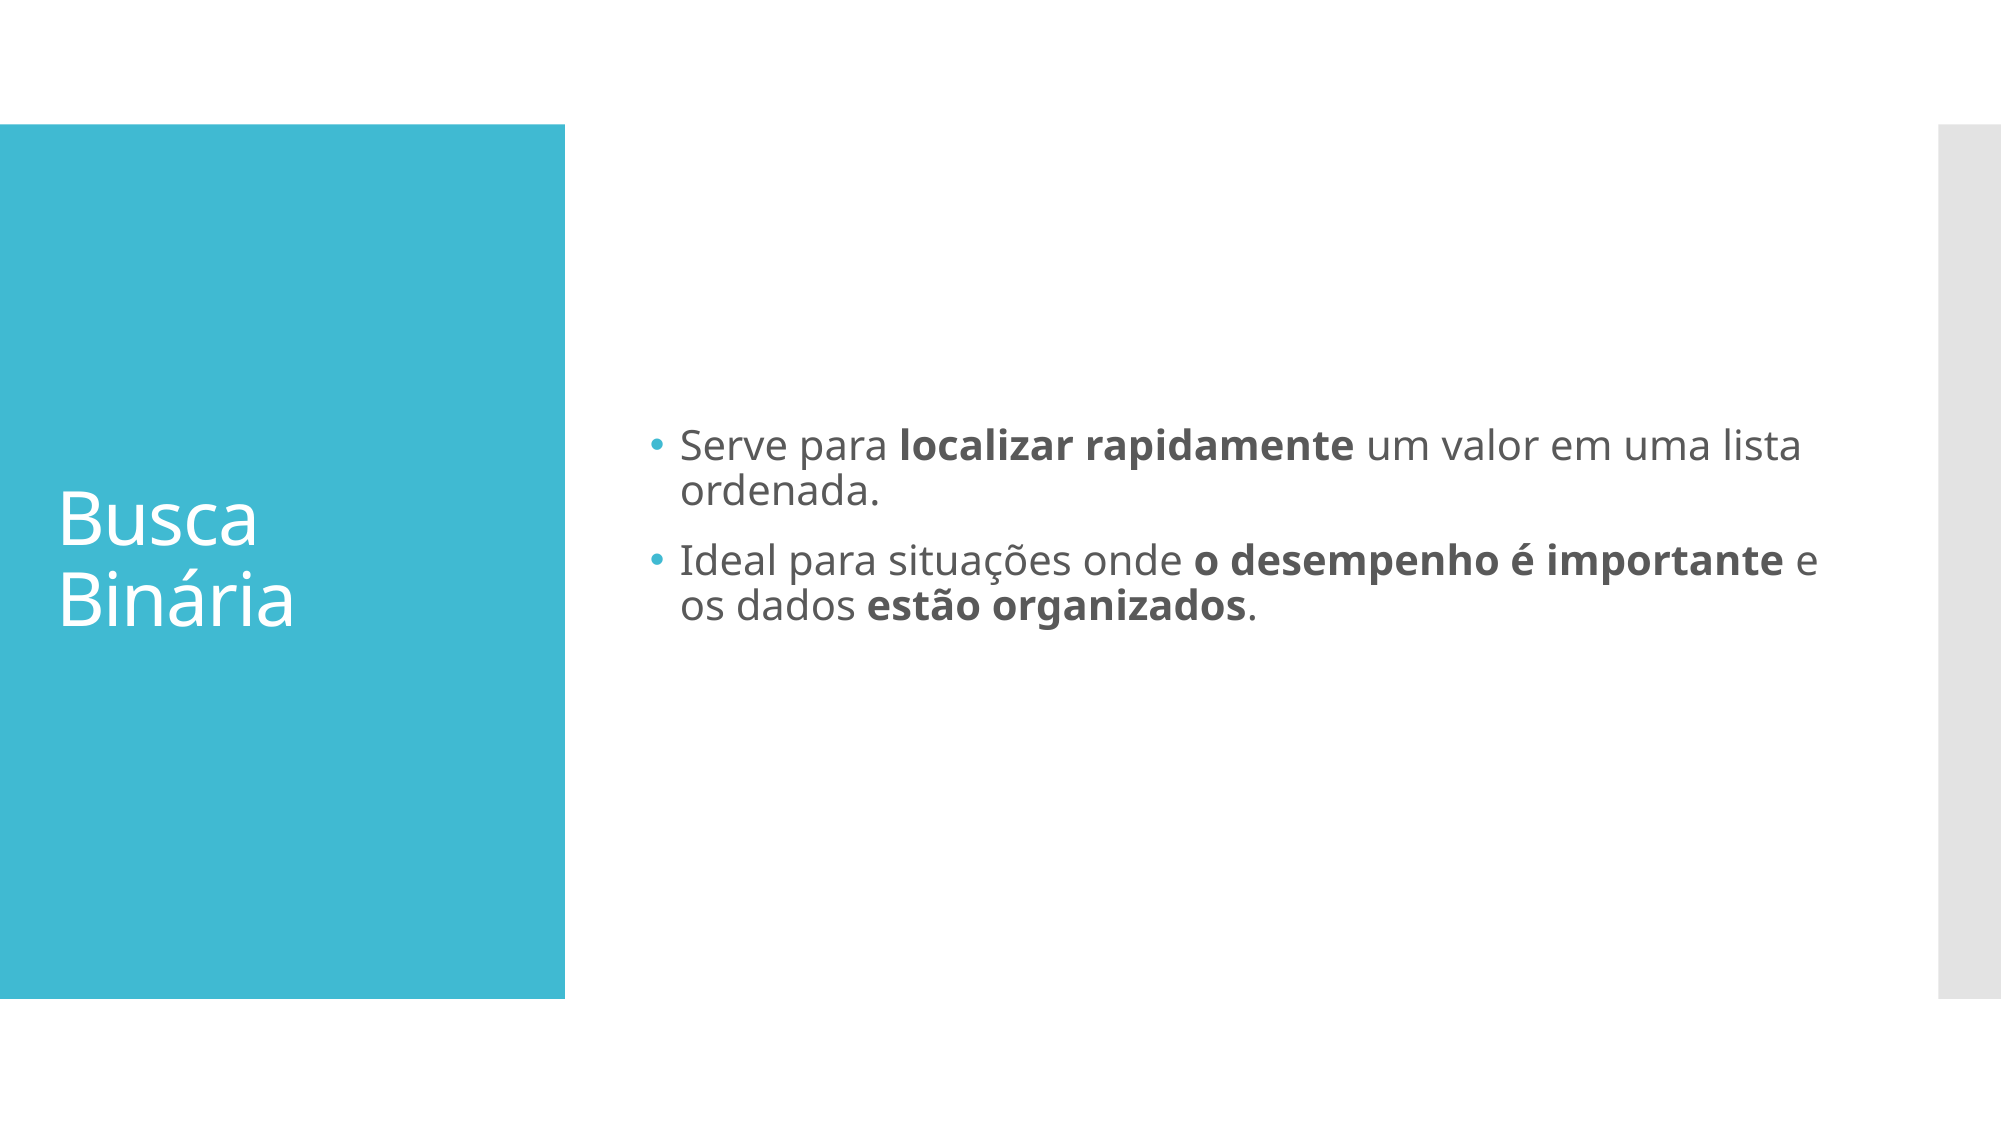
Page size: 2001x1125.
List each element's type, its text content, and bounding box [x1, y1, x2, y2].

title Busca Binária [41, 184, 525, 940]
list Serve para localizar rapidamente um valor em uma lista ordenada. Ideal para situações onde o desempenho é importante e os dados estão organizados. [634, 141, 1835, 982]
